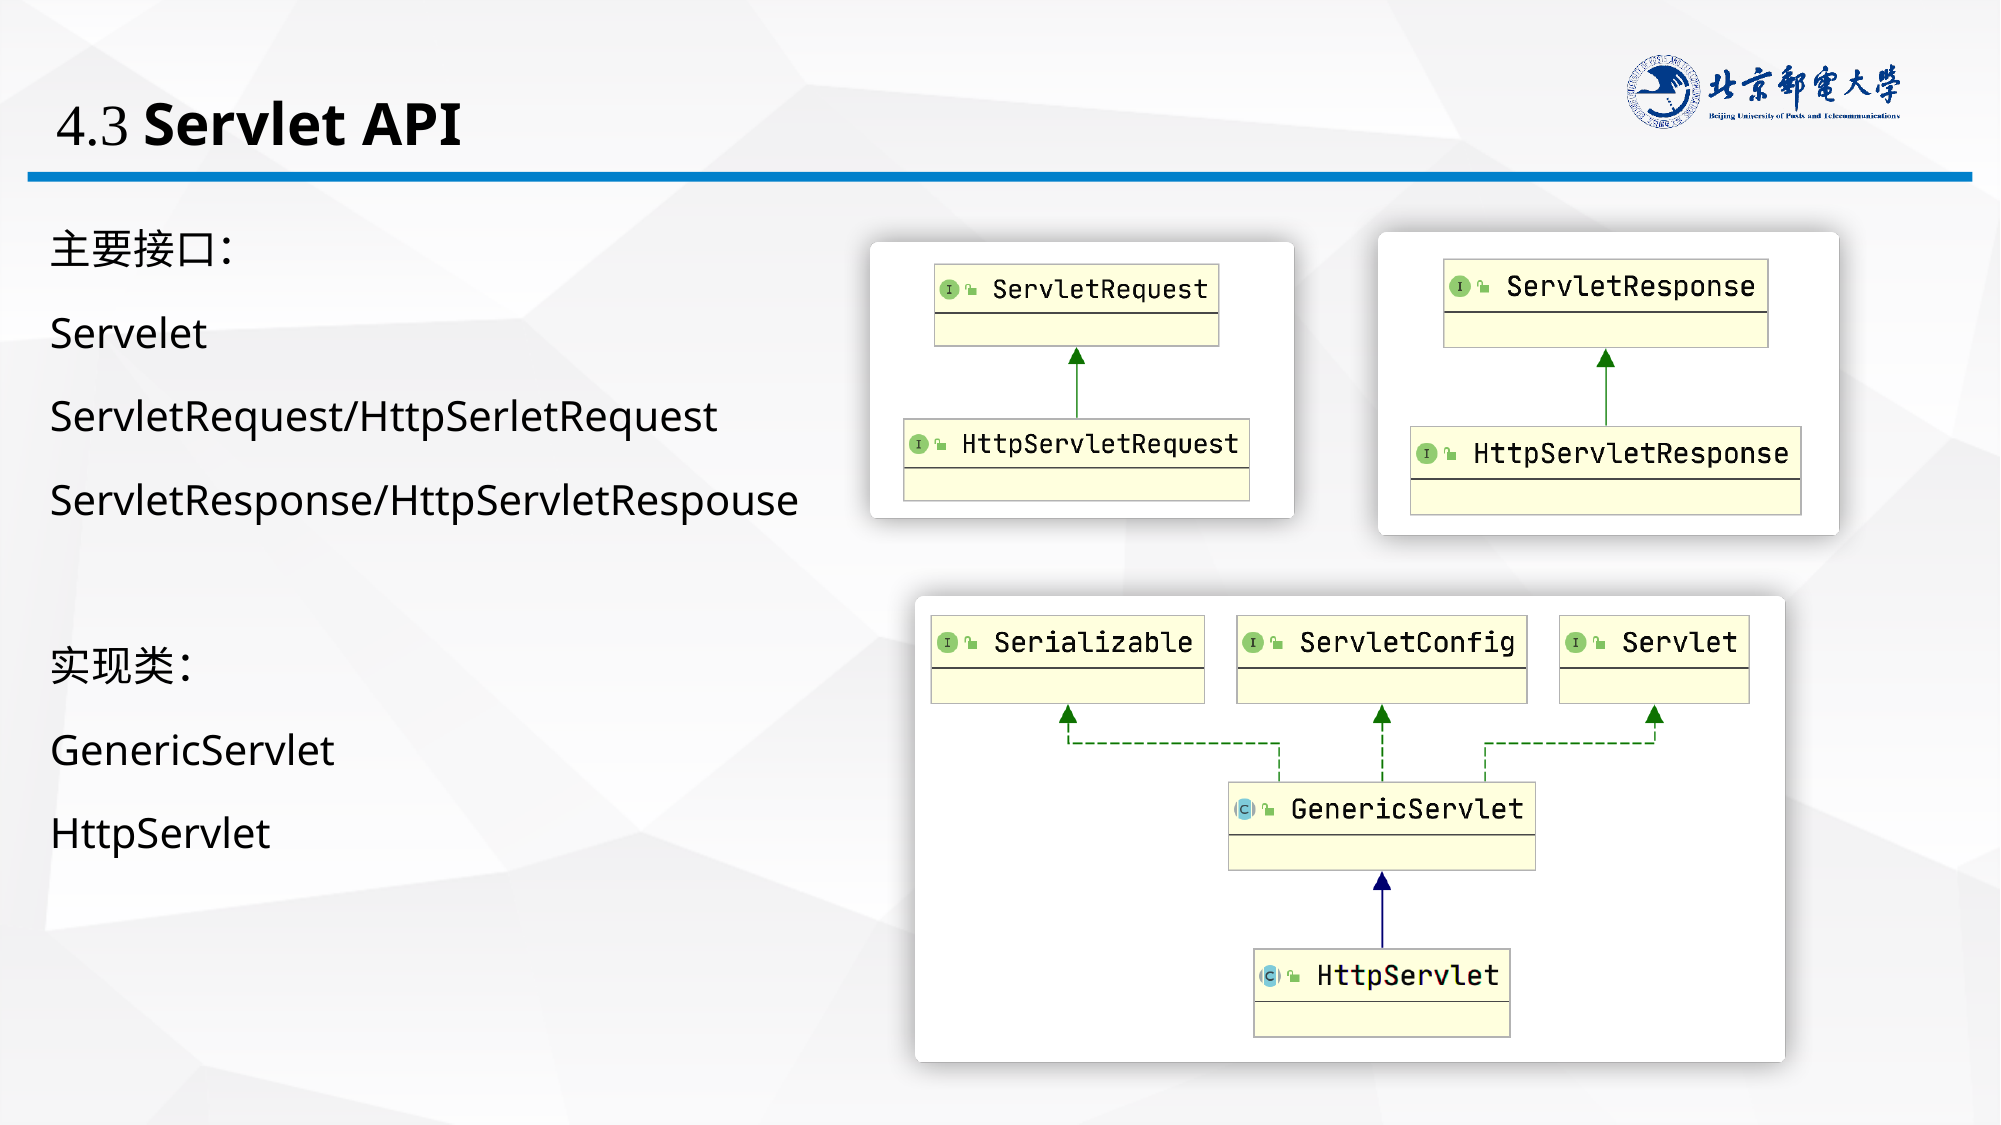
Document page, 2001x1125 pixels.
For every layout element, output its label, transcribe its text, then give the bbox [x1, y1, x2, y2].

title 4.3 Servlet API [41, 52, 1188, 201]
text_box 主要接口： Servelet ServletRequest/HttpSerletRequest ServletResponse/HttpServletRespouse 实现类： GenericServlet HttpServlet [17, 190, 1055, 948]
picture [0, 0, 2000, 1125]
